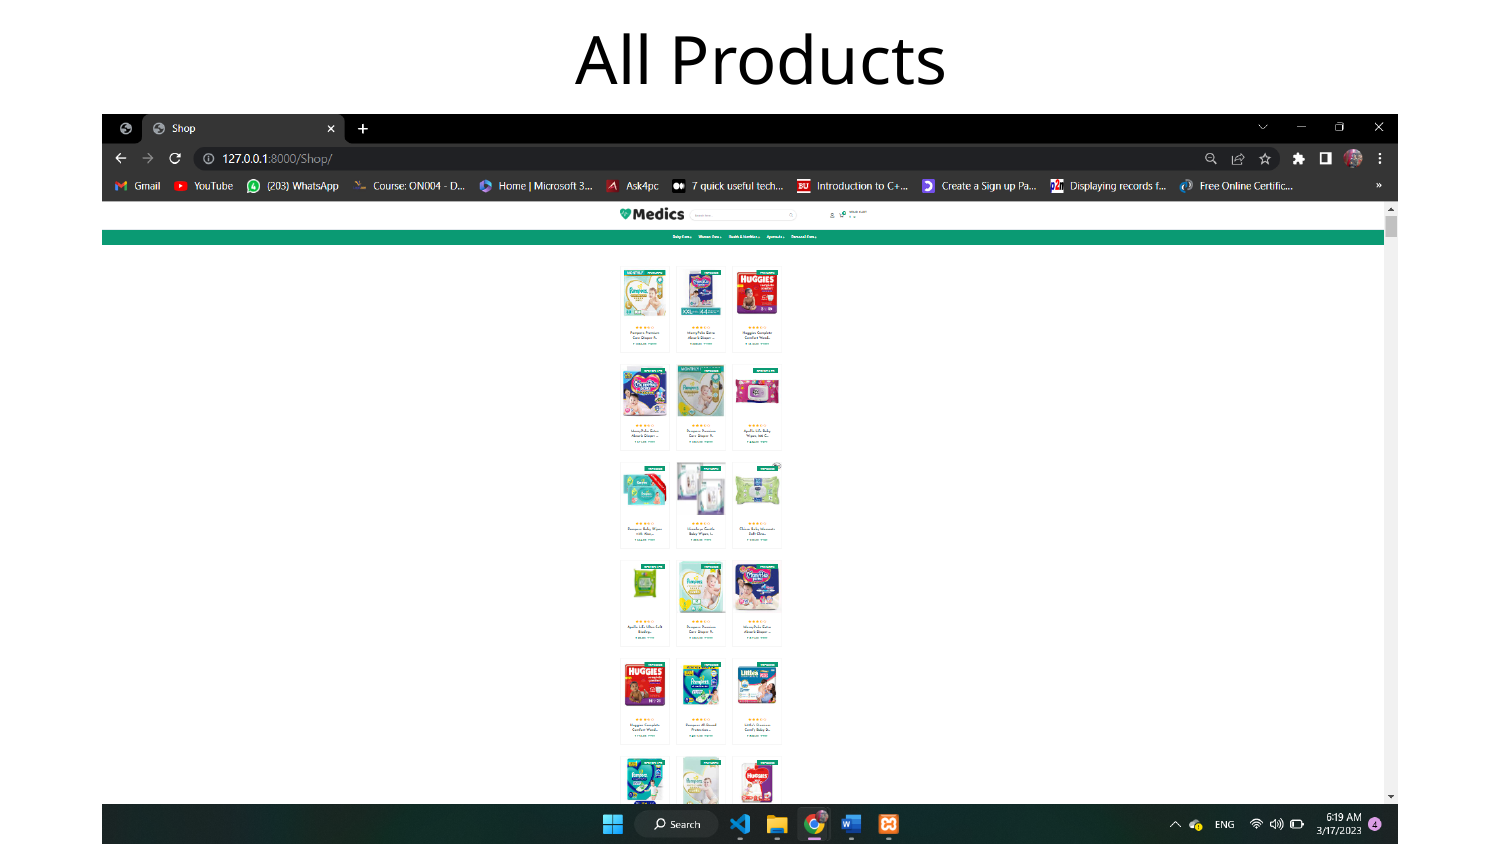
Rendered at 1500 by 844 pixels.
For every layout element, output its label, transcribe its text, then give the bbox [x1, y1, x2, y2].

title All Products [122, 0, 1419, 115]
picture [101, 114, 1399, 844]
